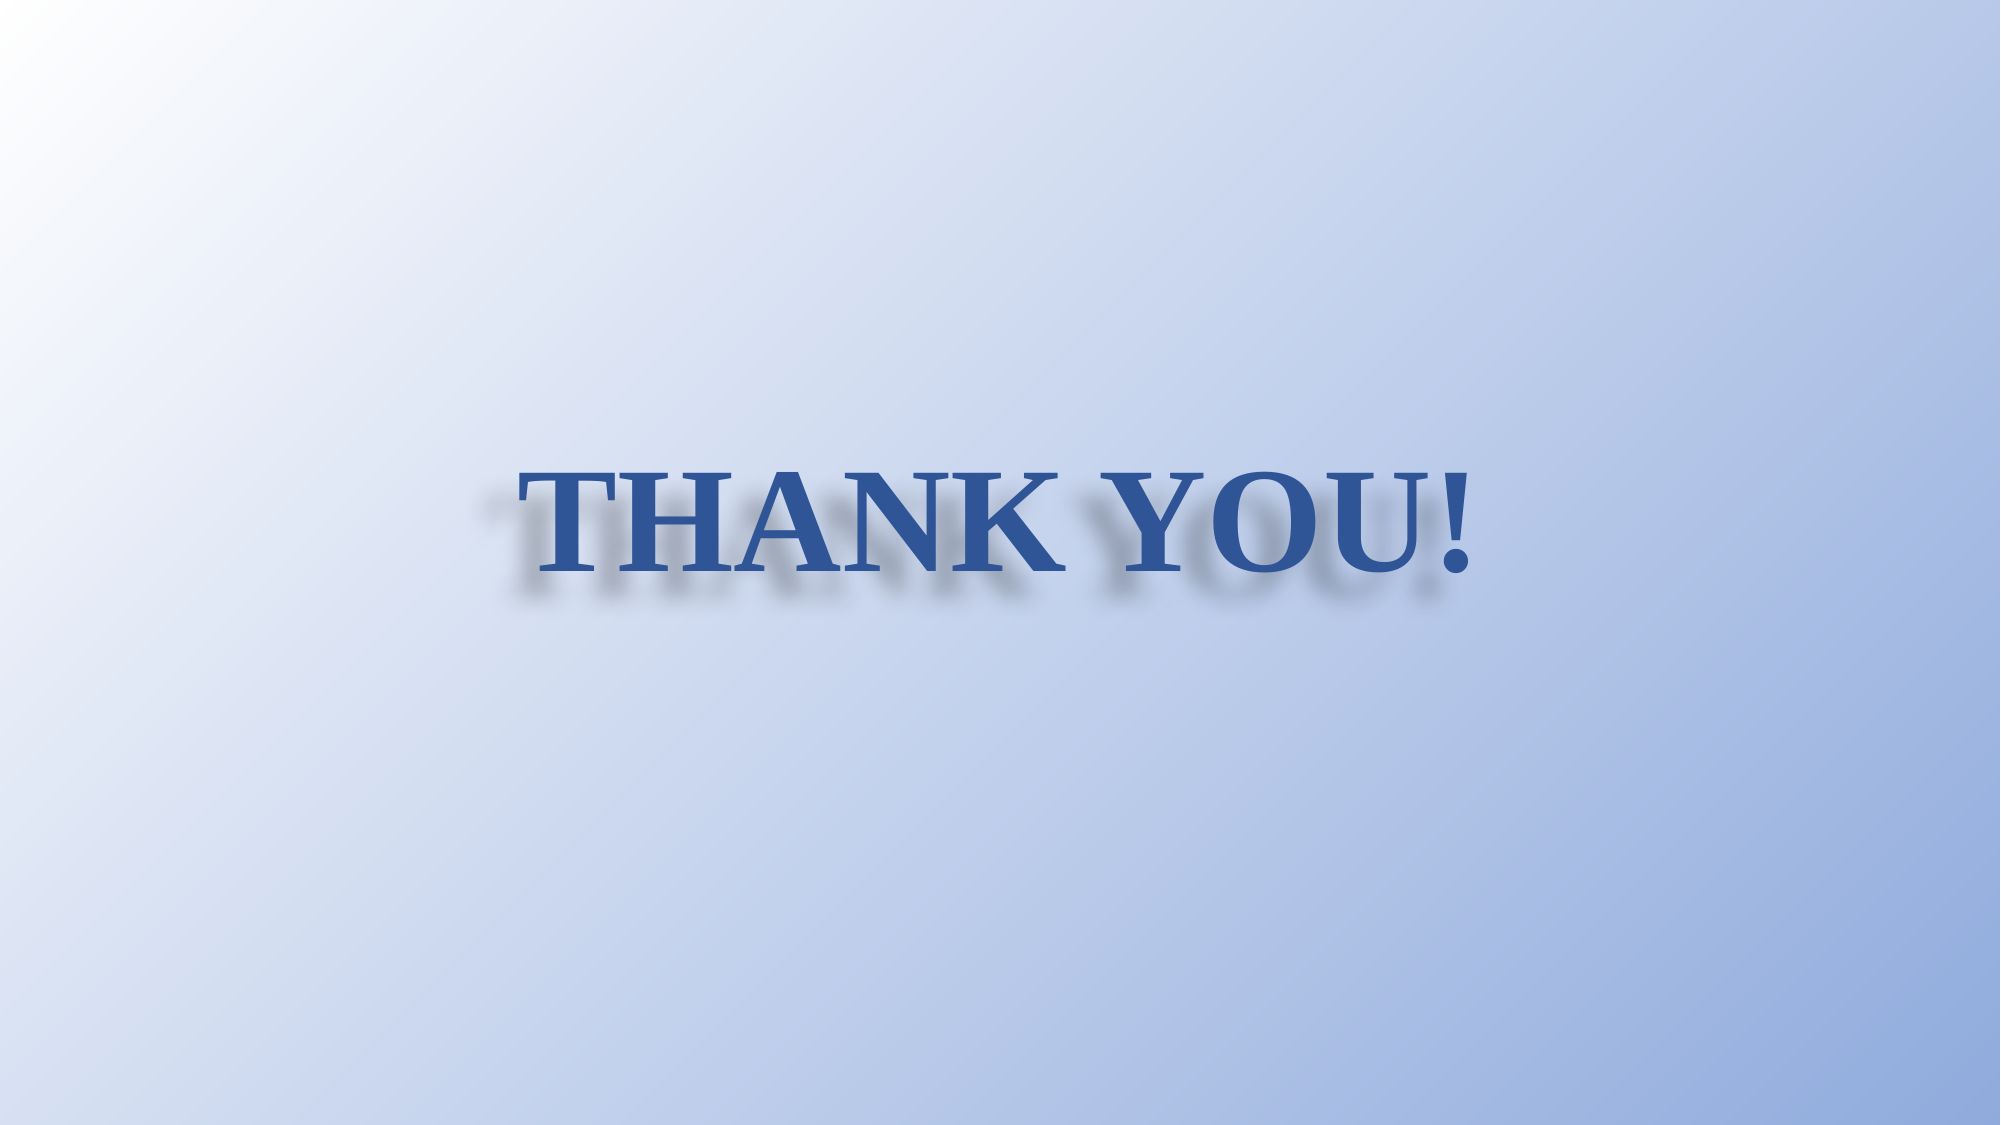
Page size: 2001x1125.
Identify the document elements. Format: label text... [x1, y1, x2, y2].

title THANK YOU! [137, 413, 1863, 632]
